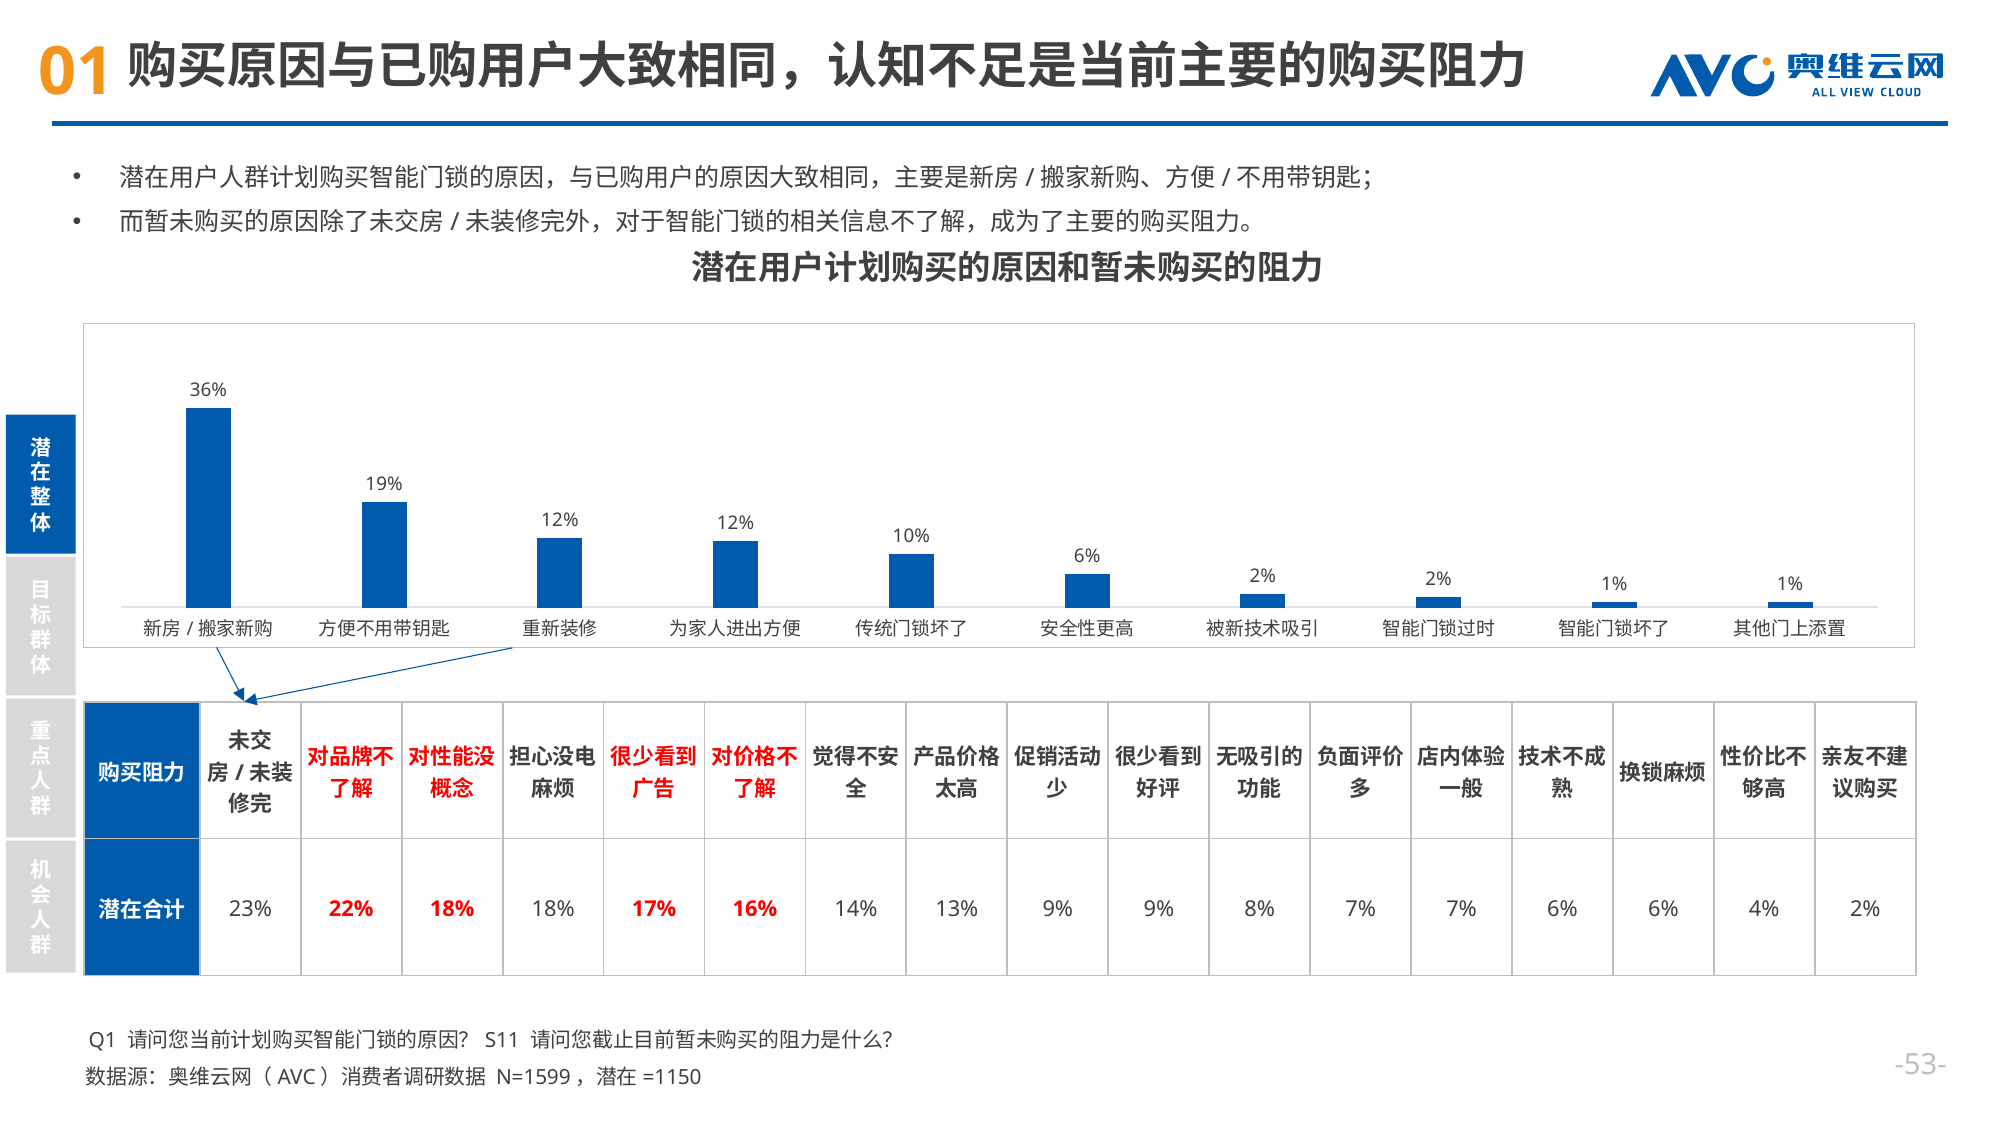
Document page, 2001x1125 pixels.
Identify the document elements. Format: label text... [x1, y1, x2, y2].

table_cell 16% [705, 839, 805, 975]
table_header 对价格不了解 [705, 703, 805, 838]
table_cell 9% [1109, 839, 1208, 975]
table_header 产品价格太高 [907, 703, 1006, 838]
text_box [5, 414, 76, 973]
table_header 很少看到广告 [604, 703, 704, 838]
table_header 对性能没概念 [403, 703, 502, 838]
table_header 技术不成熟 [1513, 703, 1612, 838]
table_header 换锁麻烦 [1614, 703, 1713, 838]
table_cell 潜在合计 [85, 839, 199, 975]
text_box Q1 请问您当前计划购买智能门锁的原因？S11 请问您截止目前暂未购买的阻力是什么？ [73, 1018, 1906, 1059]
chart [83, 322, 1915, 648]
table_header 未交房/未装修完 [201, 703, 300, 838]
table_cell 2% [1816, 839, 1915, 975]
table_header 对品牌不了解 [302, 703, 401, 838]
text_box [216, 647, 245, 702]
table_header 负面评价多 [1311, 703, 1410, 838]
title 购买原因与已购用户大致相同，认知不足是当前主要的购买阻力 [112, 35, 1669, 100]
table_cell 7% [1412, 839, 1511, 975]
table_cell 23% [201, 839, 300, 975]
table_cell 17% [604, 839, 704, 975]
table_cell 7% [1311, 839, 1410, 975]
table_header 促销活动少 [1008, 703, 1107, 838]
table_cell 6% [1614, 839, 1713, 975]
table_cell 4% [1715, 839, 1814, 975]
table_cell 8% [1210, 839, 1309, 975]
table_cell 13% [907, 839, 1006, 975]
table_header 性价比不够高 [1715, 703, 1814, 838]
table_header 担心没电麻烦 [504, 703, 603, 838]
table_cell 14% [806, 839, 905, 975]
text_box 潜在用户人群计划购买智能门锁的原因，与已购用户的原因大致相同，主要是新房/搬家新购、方便/不用带钥匙； 而暂未购买的原因除了未交房/未装修完外，对于智能门锁的相关信息不了解，成为了主要的购买阻力。 [57, 138, 1813, 244]
text_box 潜在用户计划购买的原因和暂未购买的阻力 [581, 239, 1419, 294]
text_box 数据源：奥维云网（AVC）消费者调研数据 N=1599，潜在=1150 [71, 1056, 1458, 1097]
table_header 亲友不建议购买 [1816, 703, 1915, 838]
table_header 购买阻力 [85, 703, 199, 838]
table_cell 9% [1008, 839, 1107, 975]
table_header 很少看到好评 [1109, 703, 1208, 838]
slide_number -- [1511, 1035, 1962, 1096]
table_header 觉得不安全 [806, 703, 905, 838]
table_header 无吸引的功能 [1210, 703, 1309, 838]
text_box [245, 647, 513, 702]
table_header 店内体验一般 [1412, 703, 1511, 838]
table_cell 18% [504, 839, 603, 975]
table_cell 18% [403, 839, 502, 975]
table_cell 22% [302, 839, 401, 975]
table_cell 6% [1513, 839, 1612, 975]
